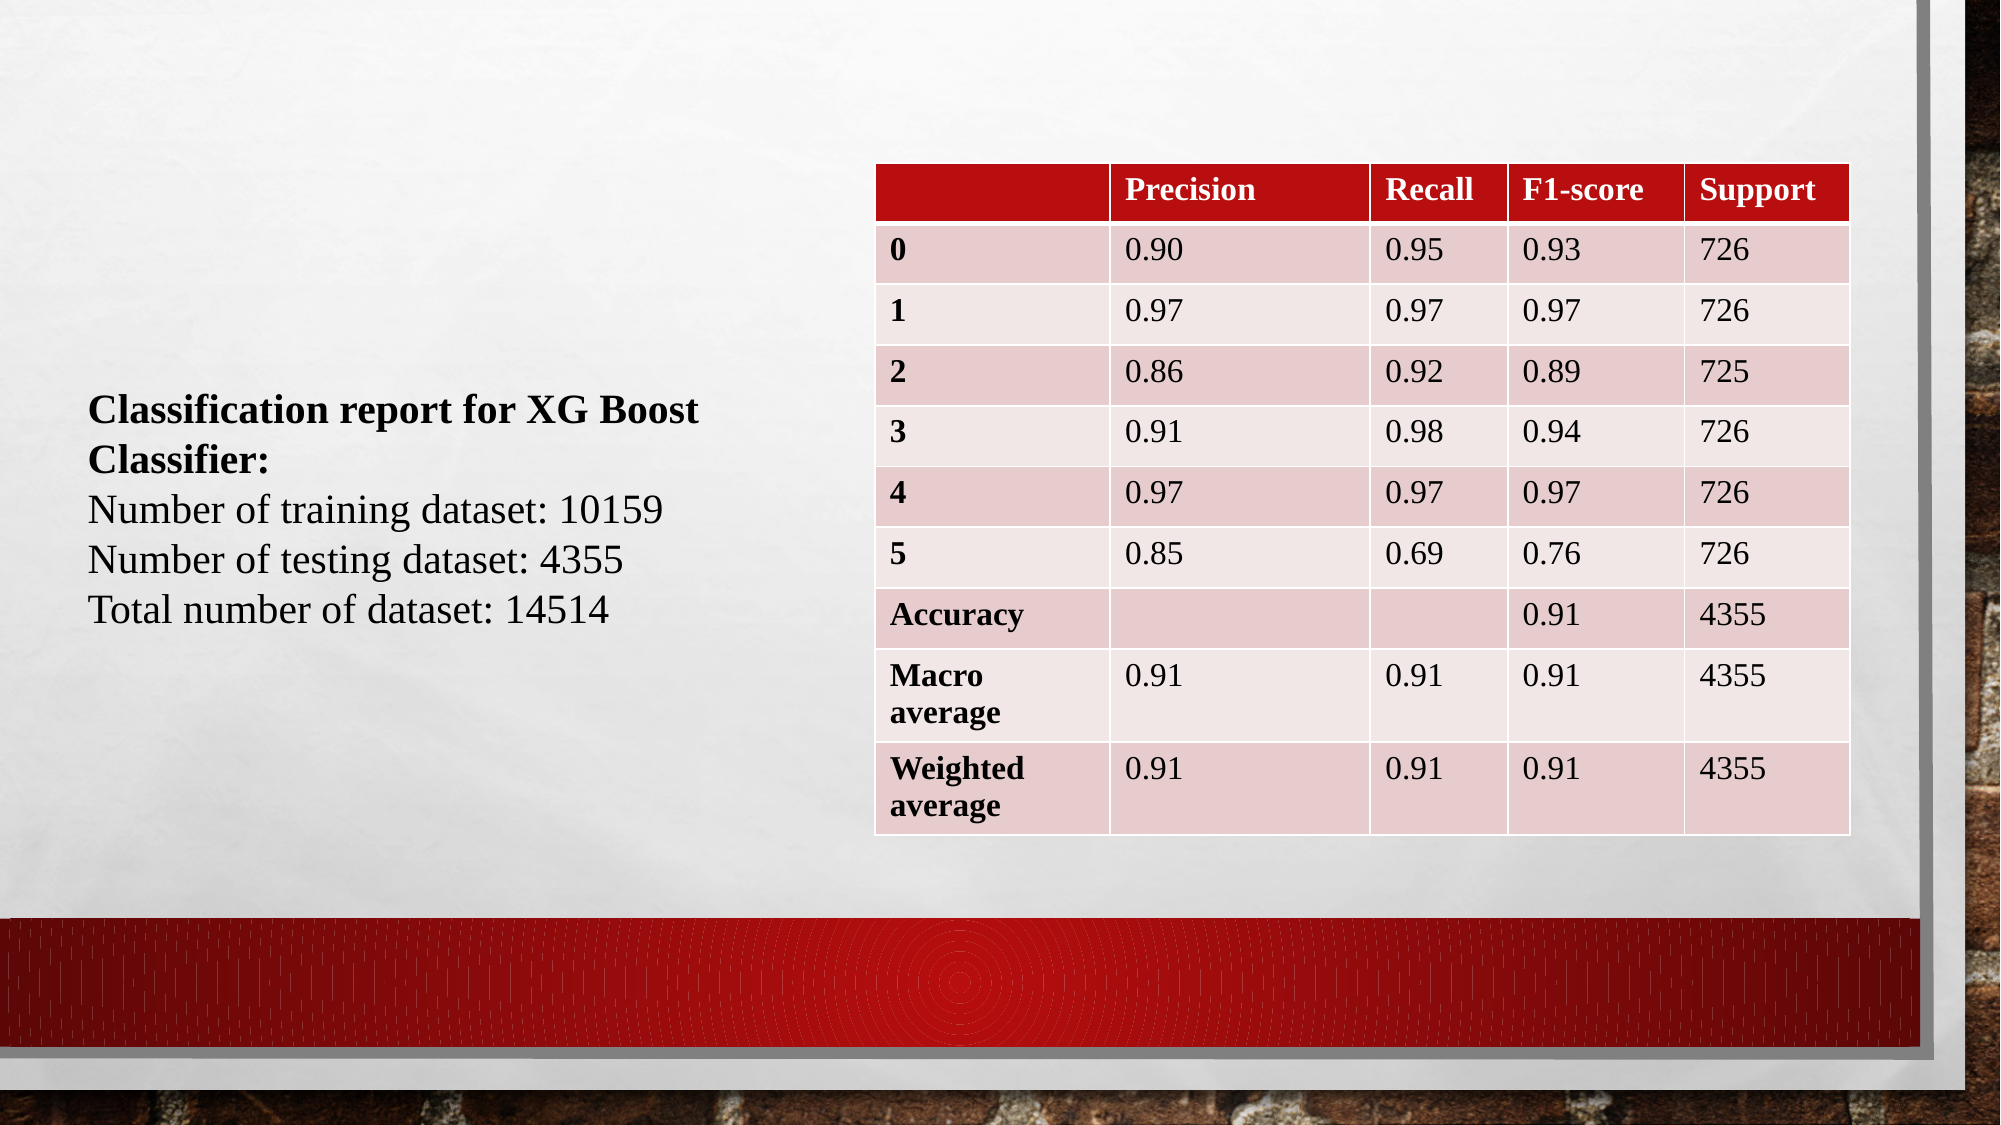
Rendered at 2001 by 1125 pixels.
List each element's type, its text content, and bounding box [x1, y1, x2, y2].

table_header Recall [1371, 164, 1507, 221]
table_cell 0.91 [1111, 650, 1369, 741]
table_cell 0.89 [1509, 346, 1684, 405]
table_cell Accuracy [876, 589, 1109, 648]
table_cell 0.91 [1371, 743, 1507, 834]
table_header Support [1685, 164, 1849, 221]
table_cell 0.91 [1509, 743, 1684, 834]
table_cell 4355 [1685, 650, 1849, 741]
table_cell 0.95 [1371, 226, 1507, 283]
table_cell 0.76 [1509, 528, 1684, 587]
table_cell 4355 [1685, 743, 1849, 834]
table_cell 726 [1685, 226, 1849, 283]
table_header Precision [1111, 164, 1369, 221]
table_cell 0.91 [1509, 650, 1684, 741]
table_cell 0.91 [1371, 650, 1507, 741]
table_cell 0.86 [1111, 346, 1369, 405]
table_cell 726 [1685, 407, 1849, 466]
table_cell 726 [1685, 467, 1849, 526]
table_cell 0.93 [1509, 226, 1684, 283]
table_cell 726 [1685, 528, 1849, 587]
table_cell 726 [1685, 285, 1849, 344]
table_cell 0.91 [1111, 743, 1369, 834]
table_cell 0.97 [1509, 467, 1684, 526]
table_cell 0 [876, 226, 1109, 283]
picture [0, 0, 2000, 1125]
table_cell 4355 [1685, 589, 1849, 648]
table_cell [1111, 589, 1369, 648]
text_box Classification report for XG Boost Classifier: Number of training dataset: 10159 Number of testing dataset: 4355 Total number of dataset: 14514 [72, 374, 851, 690]
table_cell 0.97 [1371, 285, 1507, 344]
table_cell 0.97 [1509, 285, 1684, 344]
table_cell 3 [876, 407, 1109, 466]
table_cell Macro average [876, 650, 1109, 741]
table_cell 0.69 [1371, 528, 1507, 587]
table_header [876, 164, 1109, 221]
table_cell 0.90 [1111, 226, 1369, 283]
table_cell 0.85 [1111, 528, 1369, 587]
table_cell 1 [876, 285, 1109, 344]
table_cell 0.91 [1509, 589, 1684, 648]
table_cell 5 [876, 528, 1109, 587]
table_cell 2 [876, 346, 1109, 405]
table_header F1-score [1509, 164, 1684, 221]
table_cell 0.91 [1111, 407, 1369, 466]
table_cell 0.97 [1371, 467, 1507, 526]
table_cell [1371, 589, 1507, 648]
table_cell 0.98 [1371, 407, 1507, 466]
table_cell 0.94 [1509, 407, 1684, 466]
table_cell Weighted average [876, 743, 1109, 834]
table_cell 725 [1685, 346, 1849, 405]
table_cell 0.92 [1371, 346, 1507, 405]
table_cell 0.97 [1111, 467, 1369, 526]
table_cell 4 [876, 467, 1109, 526]
table_cell 0.97 [1111, 285, 1369, 344]
